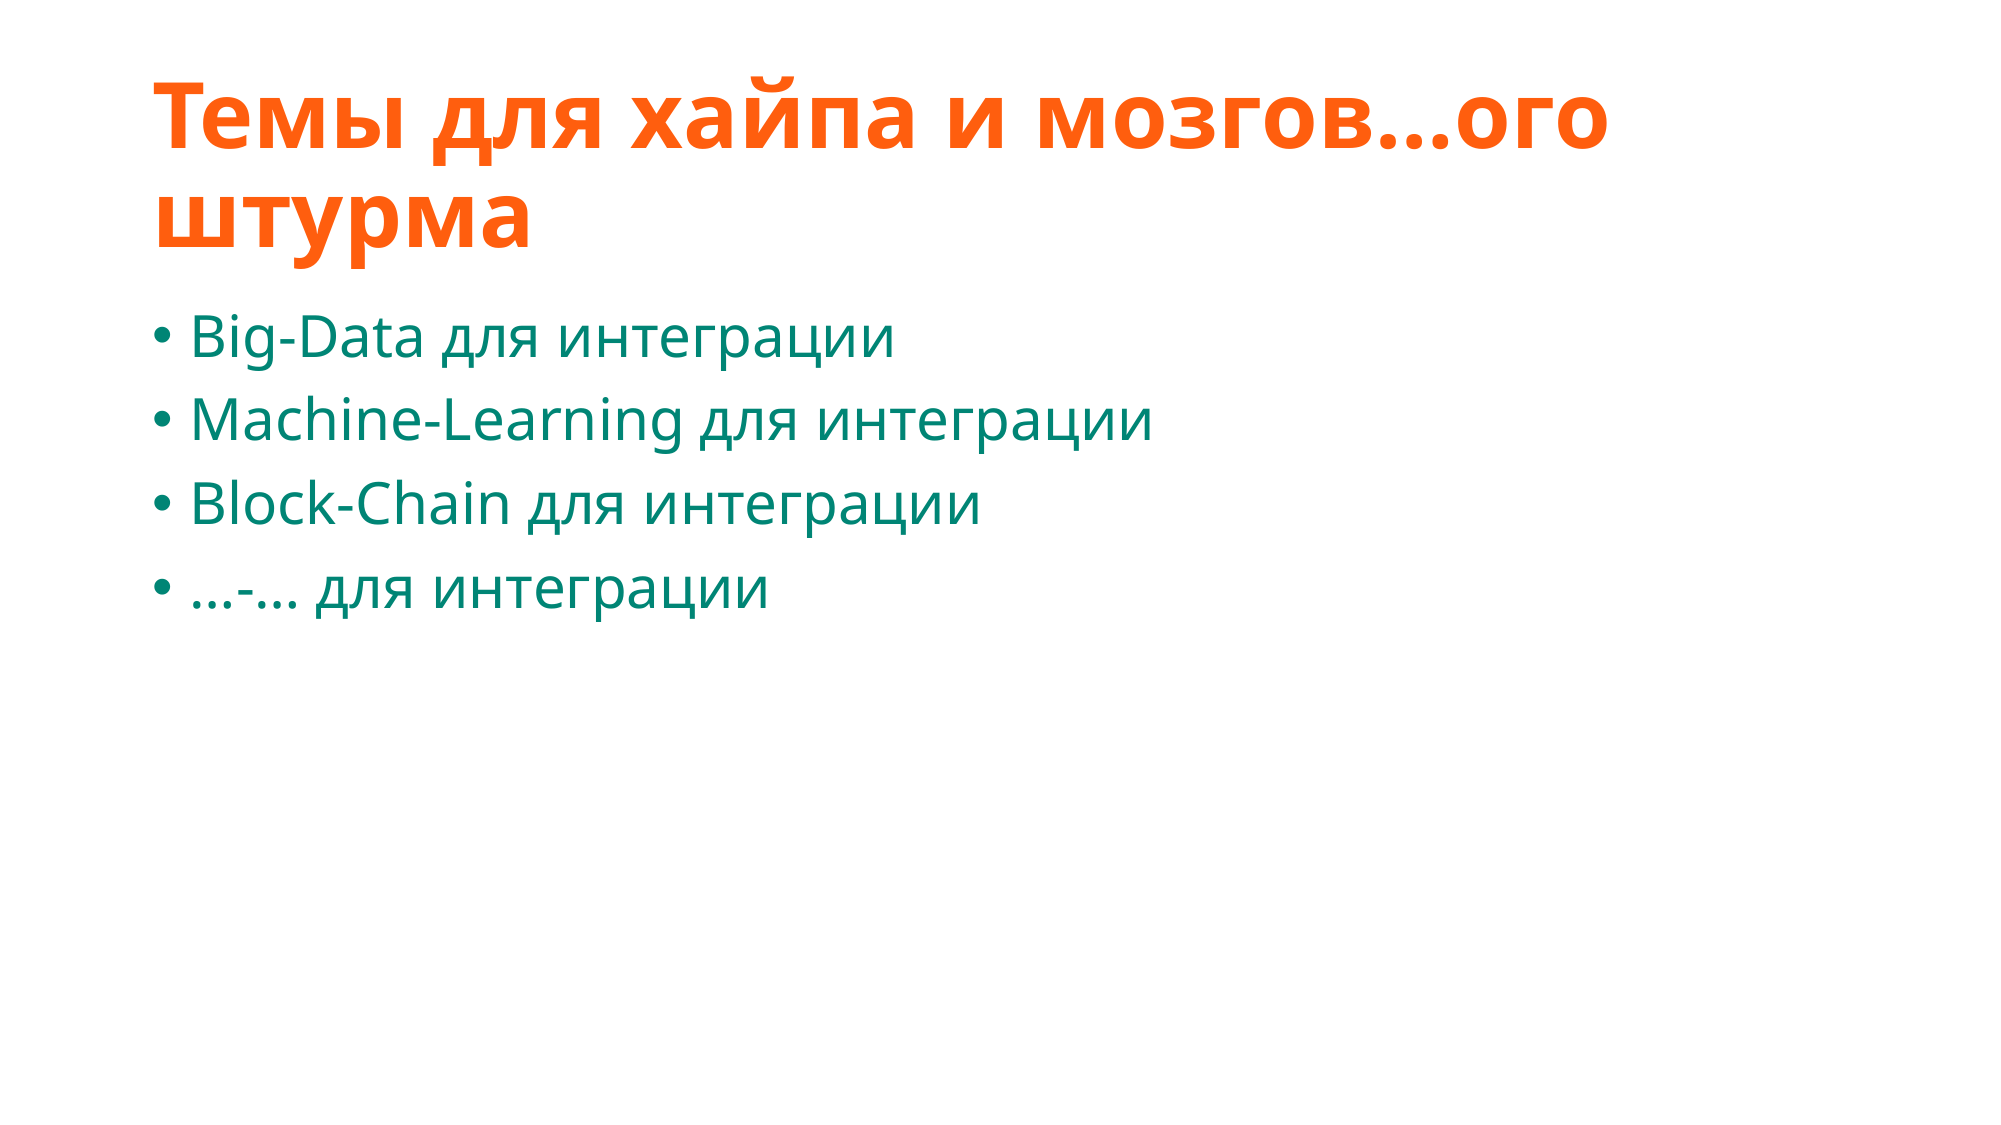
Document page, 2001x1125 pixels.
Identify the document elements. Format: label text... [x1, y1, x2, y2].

list Big-Data для интеграции Machine-Learning для интеграции Block-Chain для интеграции …-… для интеграции [137, 299, 1863, 1014]
title Темы для хайпа и мозгов…ого штурма [137, 59, 1966, 278]
